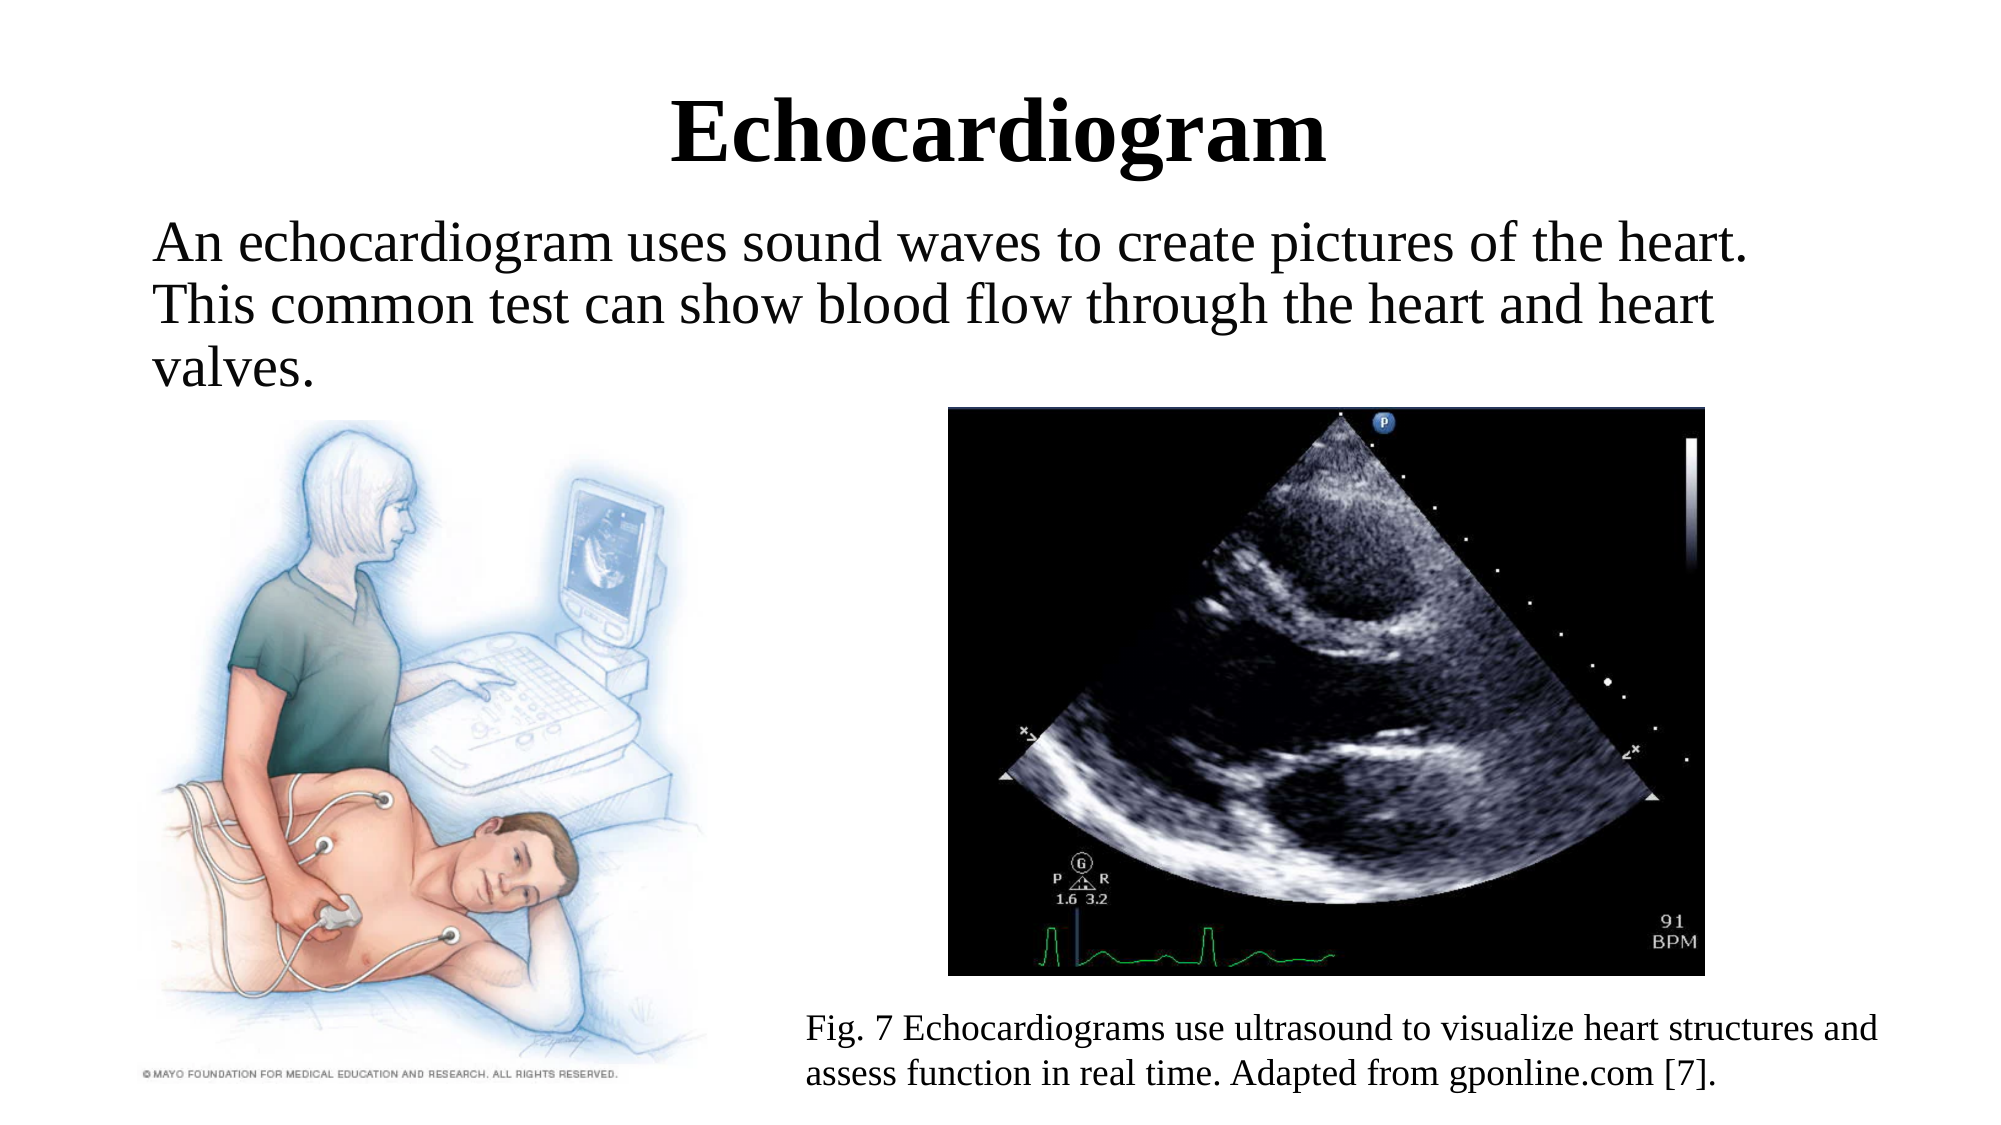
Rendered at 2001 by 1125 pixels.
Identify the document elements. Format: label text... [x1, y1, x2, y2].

picture [136, 420, 713, 1084]
title Echocardiogram [137, 23, 1863, 203]
list An echocardiogram uses sound waves to create pictures of the heart. This common test can show blood flow through the heart and heart valves. [137, 203, 1863, 976]
picture [948, 406, 1706, 977]
text_box Fig. 7 Echocardiograms use ultrasound to visualize heart structures and assess function in real time. Adapted from gponline.com [7]. [790, 995, 1897, 1101]
